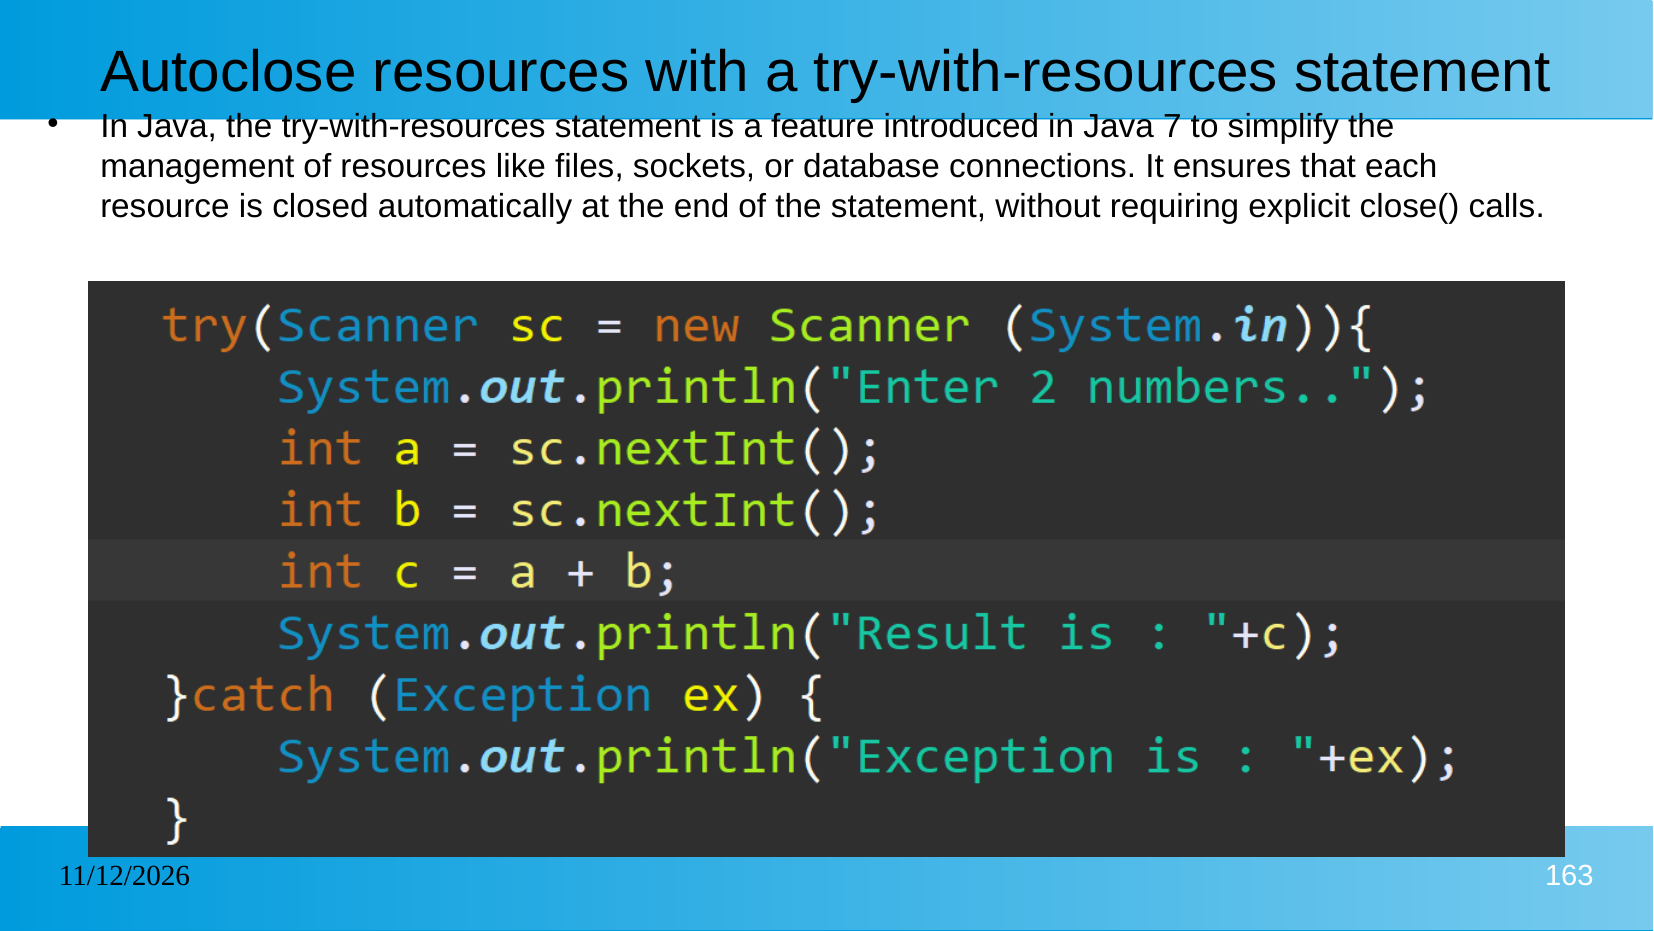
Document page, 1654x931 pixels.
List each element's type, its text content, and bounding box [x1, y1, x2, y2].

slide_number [59, 856, 443, 915]
slide_number 163 [1210, 856, 1594, 915]
picture [87, 281, 1565, 857]
list In Java, the try-with-resources statement is a feature introduced in Java 7 to simplify the management of resources like files, sockets, or database connections. It ensures that each resource is closed automatically at the end of the statement, without requiring explicit close() calls. [29, 104, 1565, 827]
title Autoclose resources with a try-with-resources statement [59, 29, 1594, 108]
